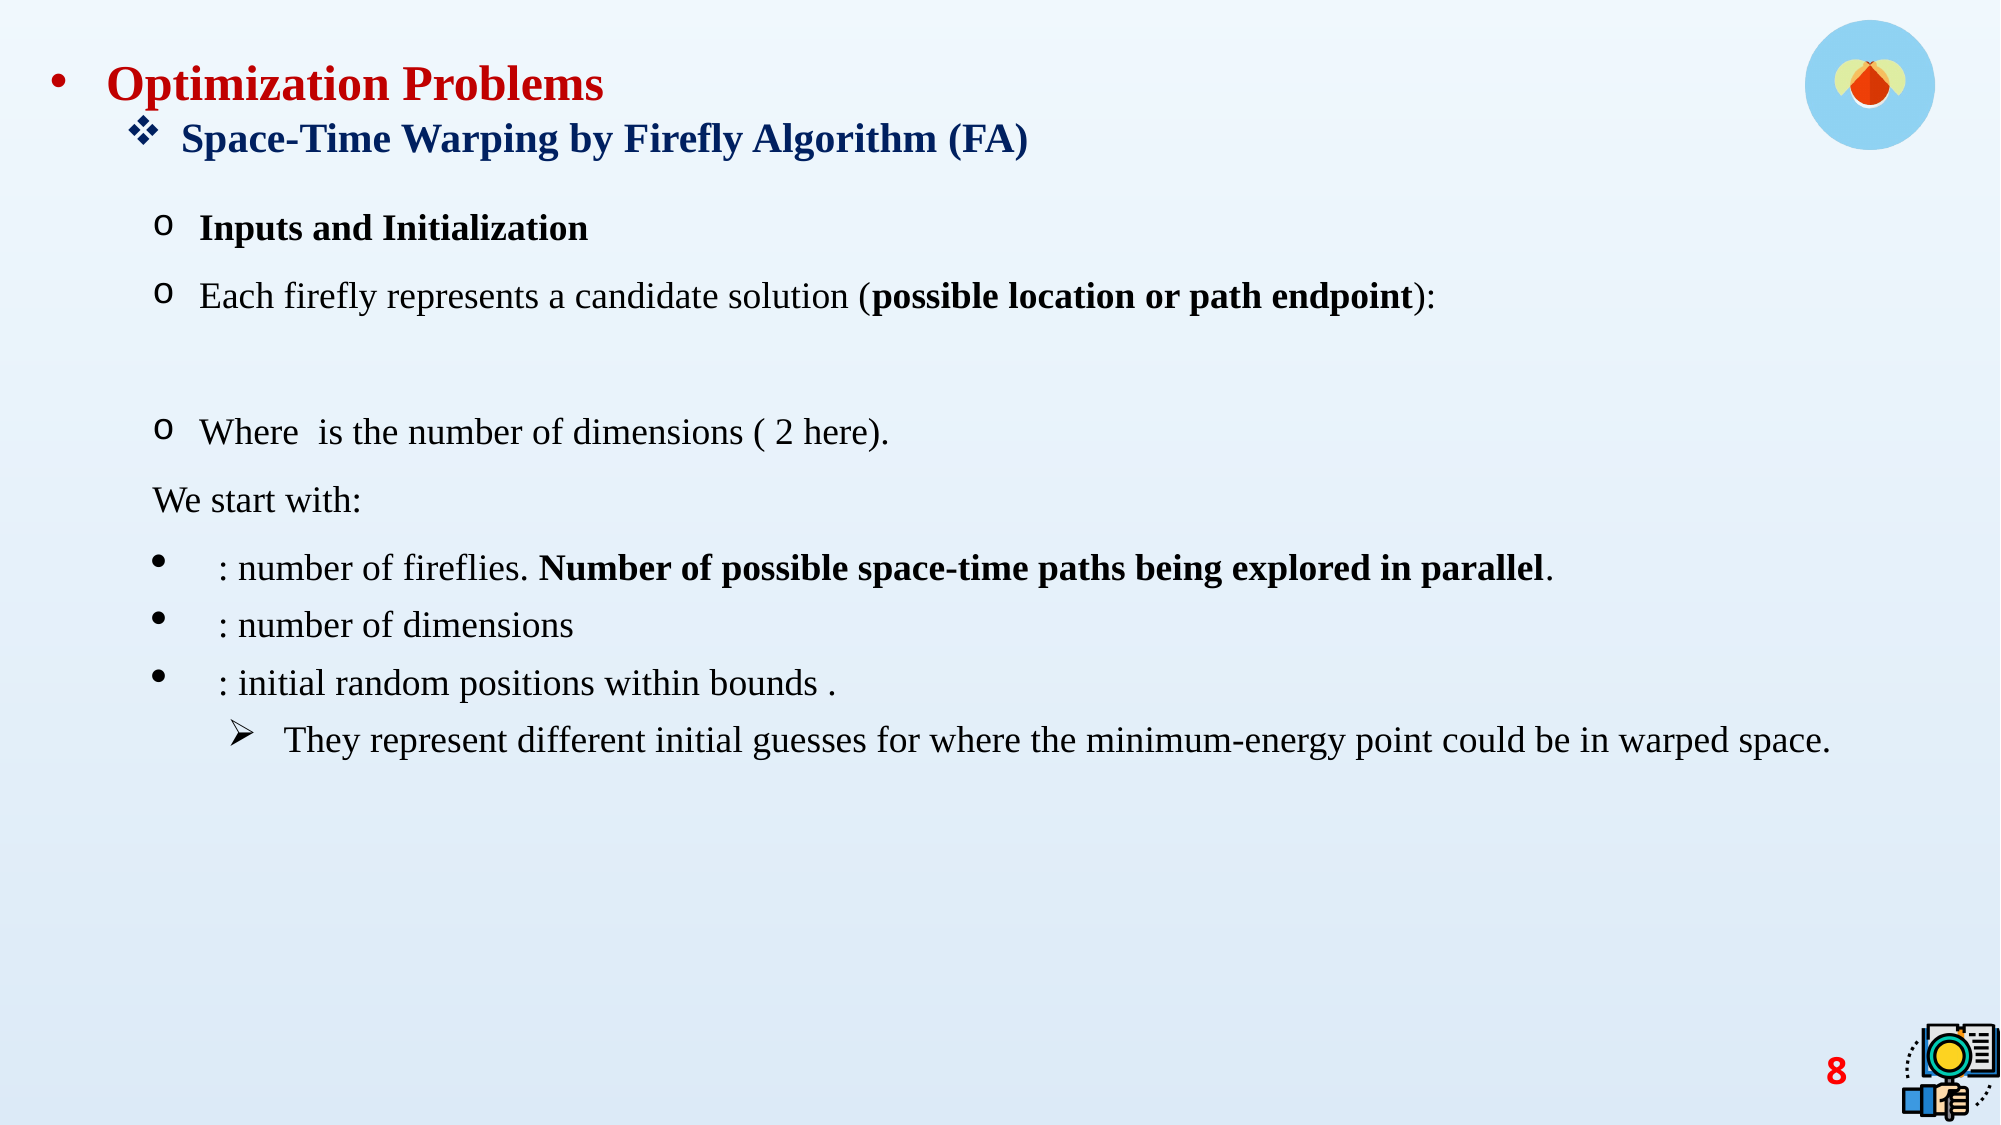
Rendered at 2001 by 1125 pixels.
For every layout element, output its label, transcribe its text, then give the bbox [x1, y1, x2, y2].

slide_number 8 [1412, 1042, 1863, 1103]
picture [1901, 1023, 2000, 1123]
picture [1745, 15, 1993, 155]
text_box Optimization Problems Space-Time Warping by Firefly Algorithm (FA) [35, 42, 1941, 168]
